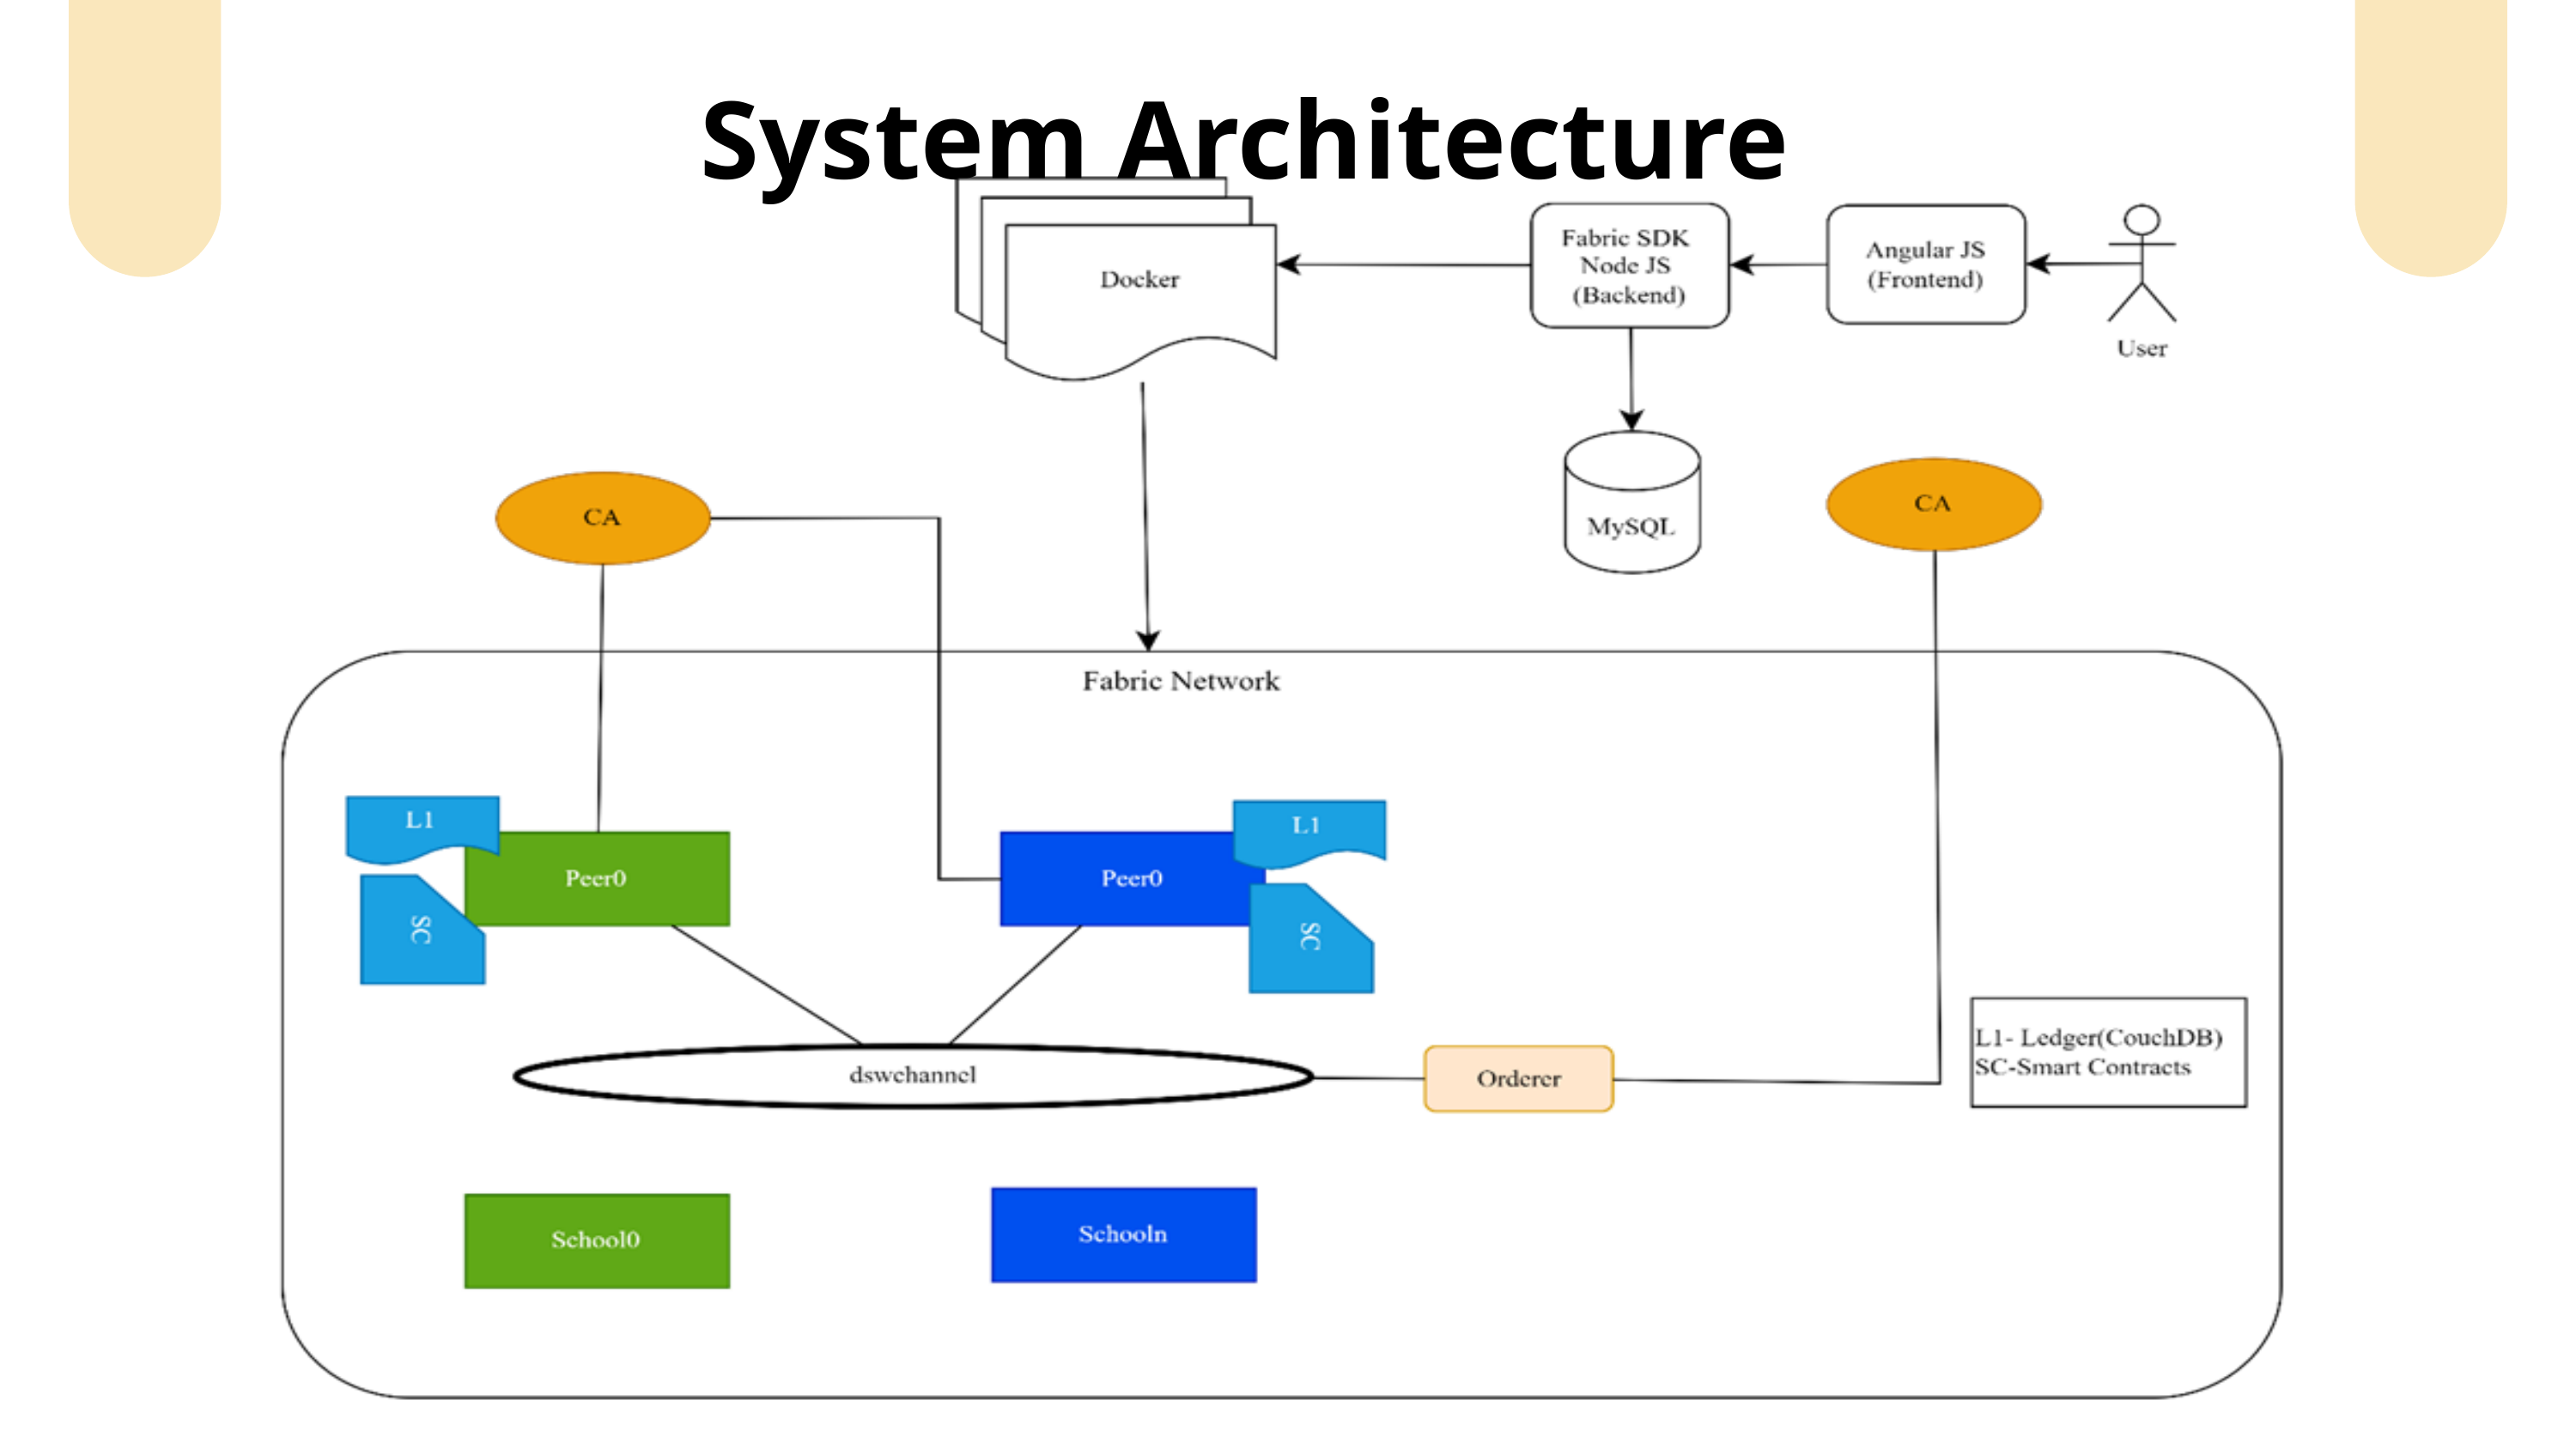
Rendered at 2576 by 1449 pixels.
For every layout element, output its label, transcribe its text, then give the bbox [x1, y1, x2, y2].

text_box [68, 0, 222, 277]
picture [258, 158, 2306, 1419]
text_box System Architecture [643, 21, 1847, 156]
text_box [2354, 0, 2508, 277]
